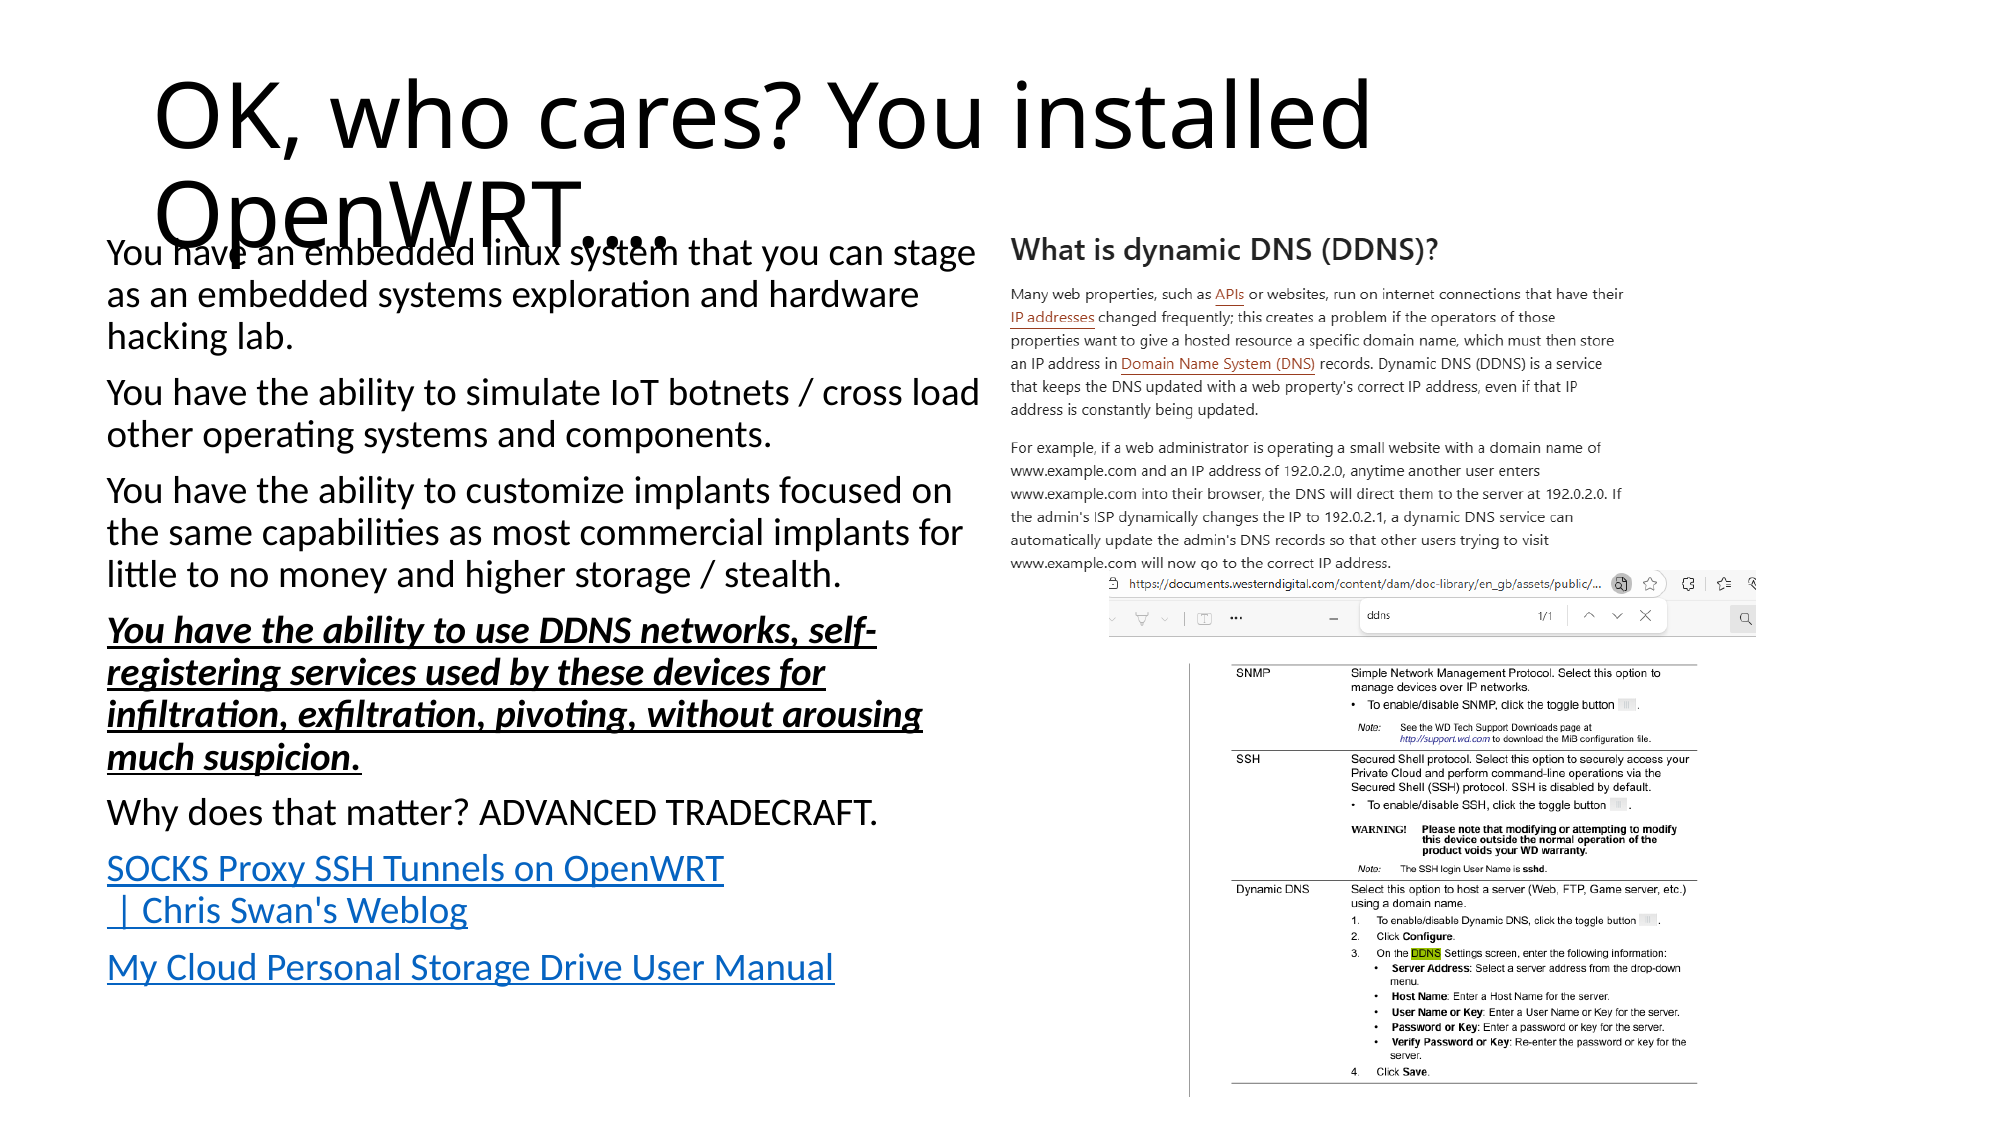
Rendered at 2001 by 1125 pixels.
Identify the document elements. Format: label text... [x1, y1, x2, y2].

picture [999, 224, 1756, 1097]
title OK, who cares? You installed OpenWRT…. [137, 59, 1863, 278]
list You have an embedded linux system that you can stage as an embedded systems exploration and hardware hacking lab. You have the ability to simulate IoT botnets / cross load other operating systems and components. You have the ability to customize implants focused on the same capabilities as most commercial implants for little to no money and higher storage / stealth. You have the ability to use DDNS networks, self-registering services used by these devices for infiltration, exfiltration, pivoting, without arousing much suspicion. Why does that matter? ADVANCED TRADECRAFT. SOCKS Proxy SSH Tunnels on OpenWRT | Chris Swan's Weblog My Cloud Personal Storage Drive User Manual [91, 224, 1000, 1014]
